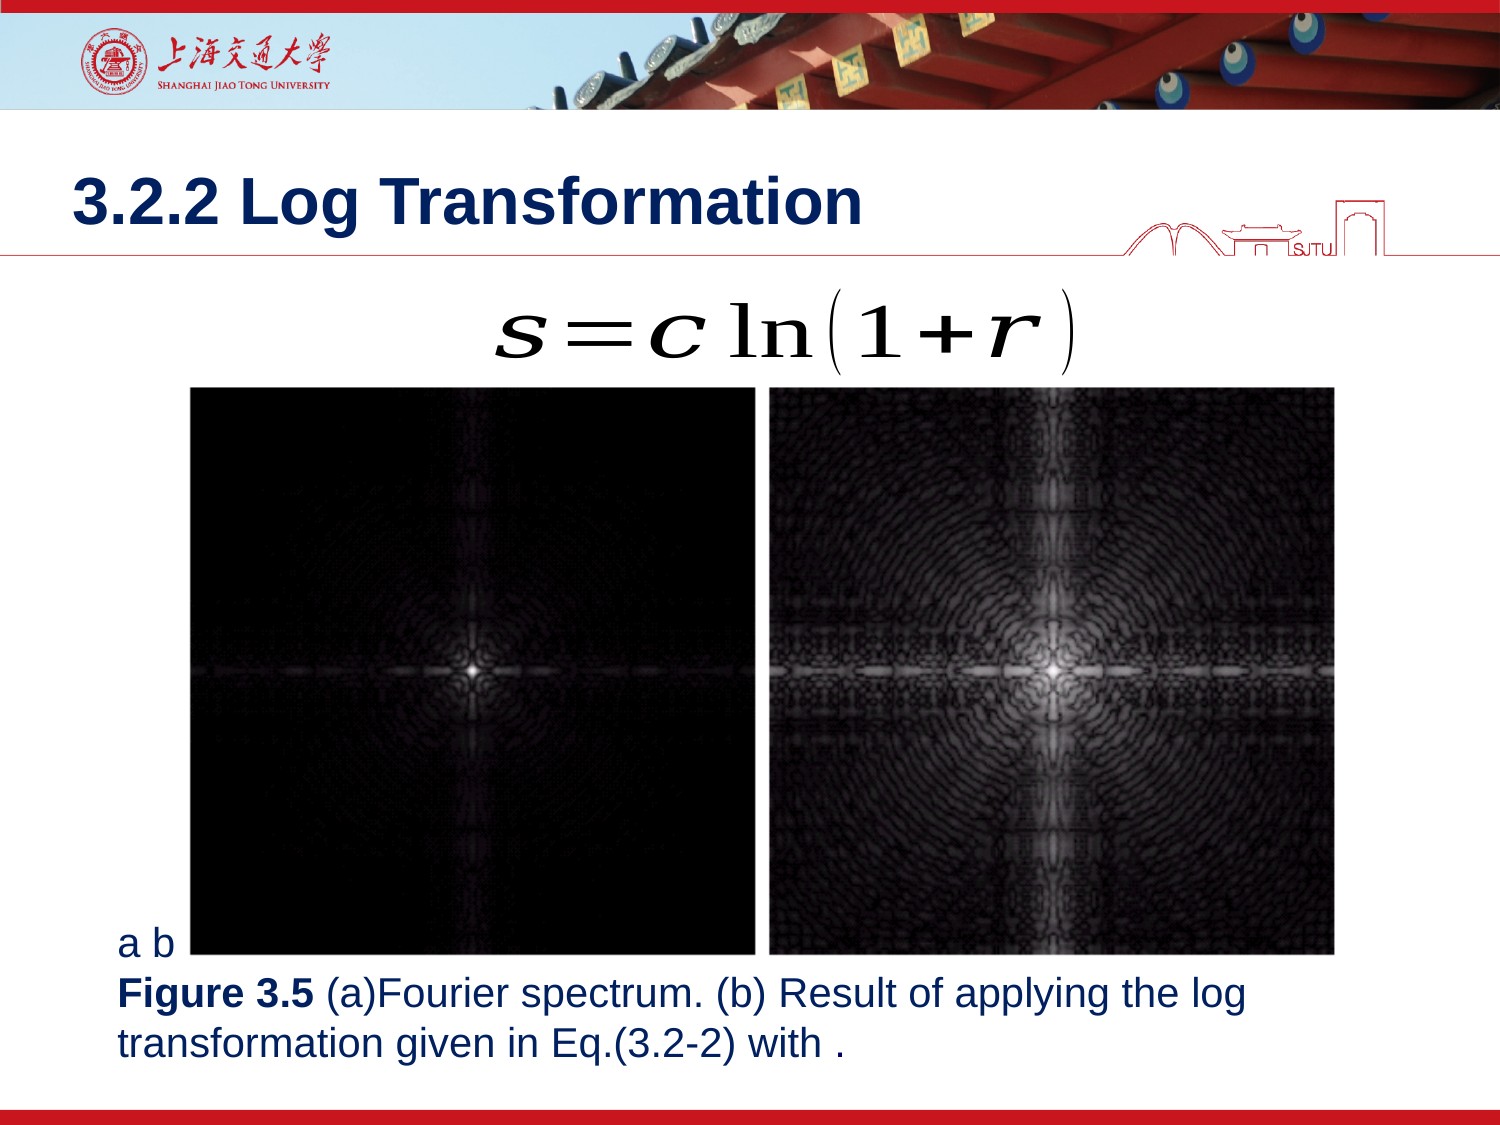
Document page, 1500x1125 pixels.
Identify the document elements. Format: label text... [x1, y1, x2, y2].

picture [0, 0, 1500, 110]
title 3.2.2 Log Transformation [58, 159, 1478, 254]
picture [179, 379, 1347, 964]
picture [0, 200, 1500, 256]
